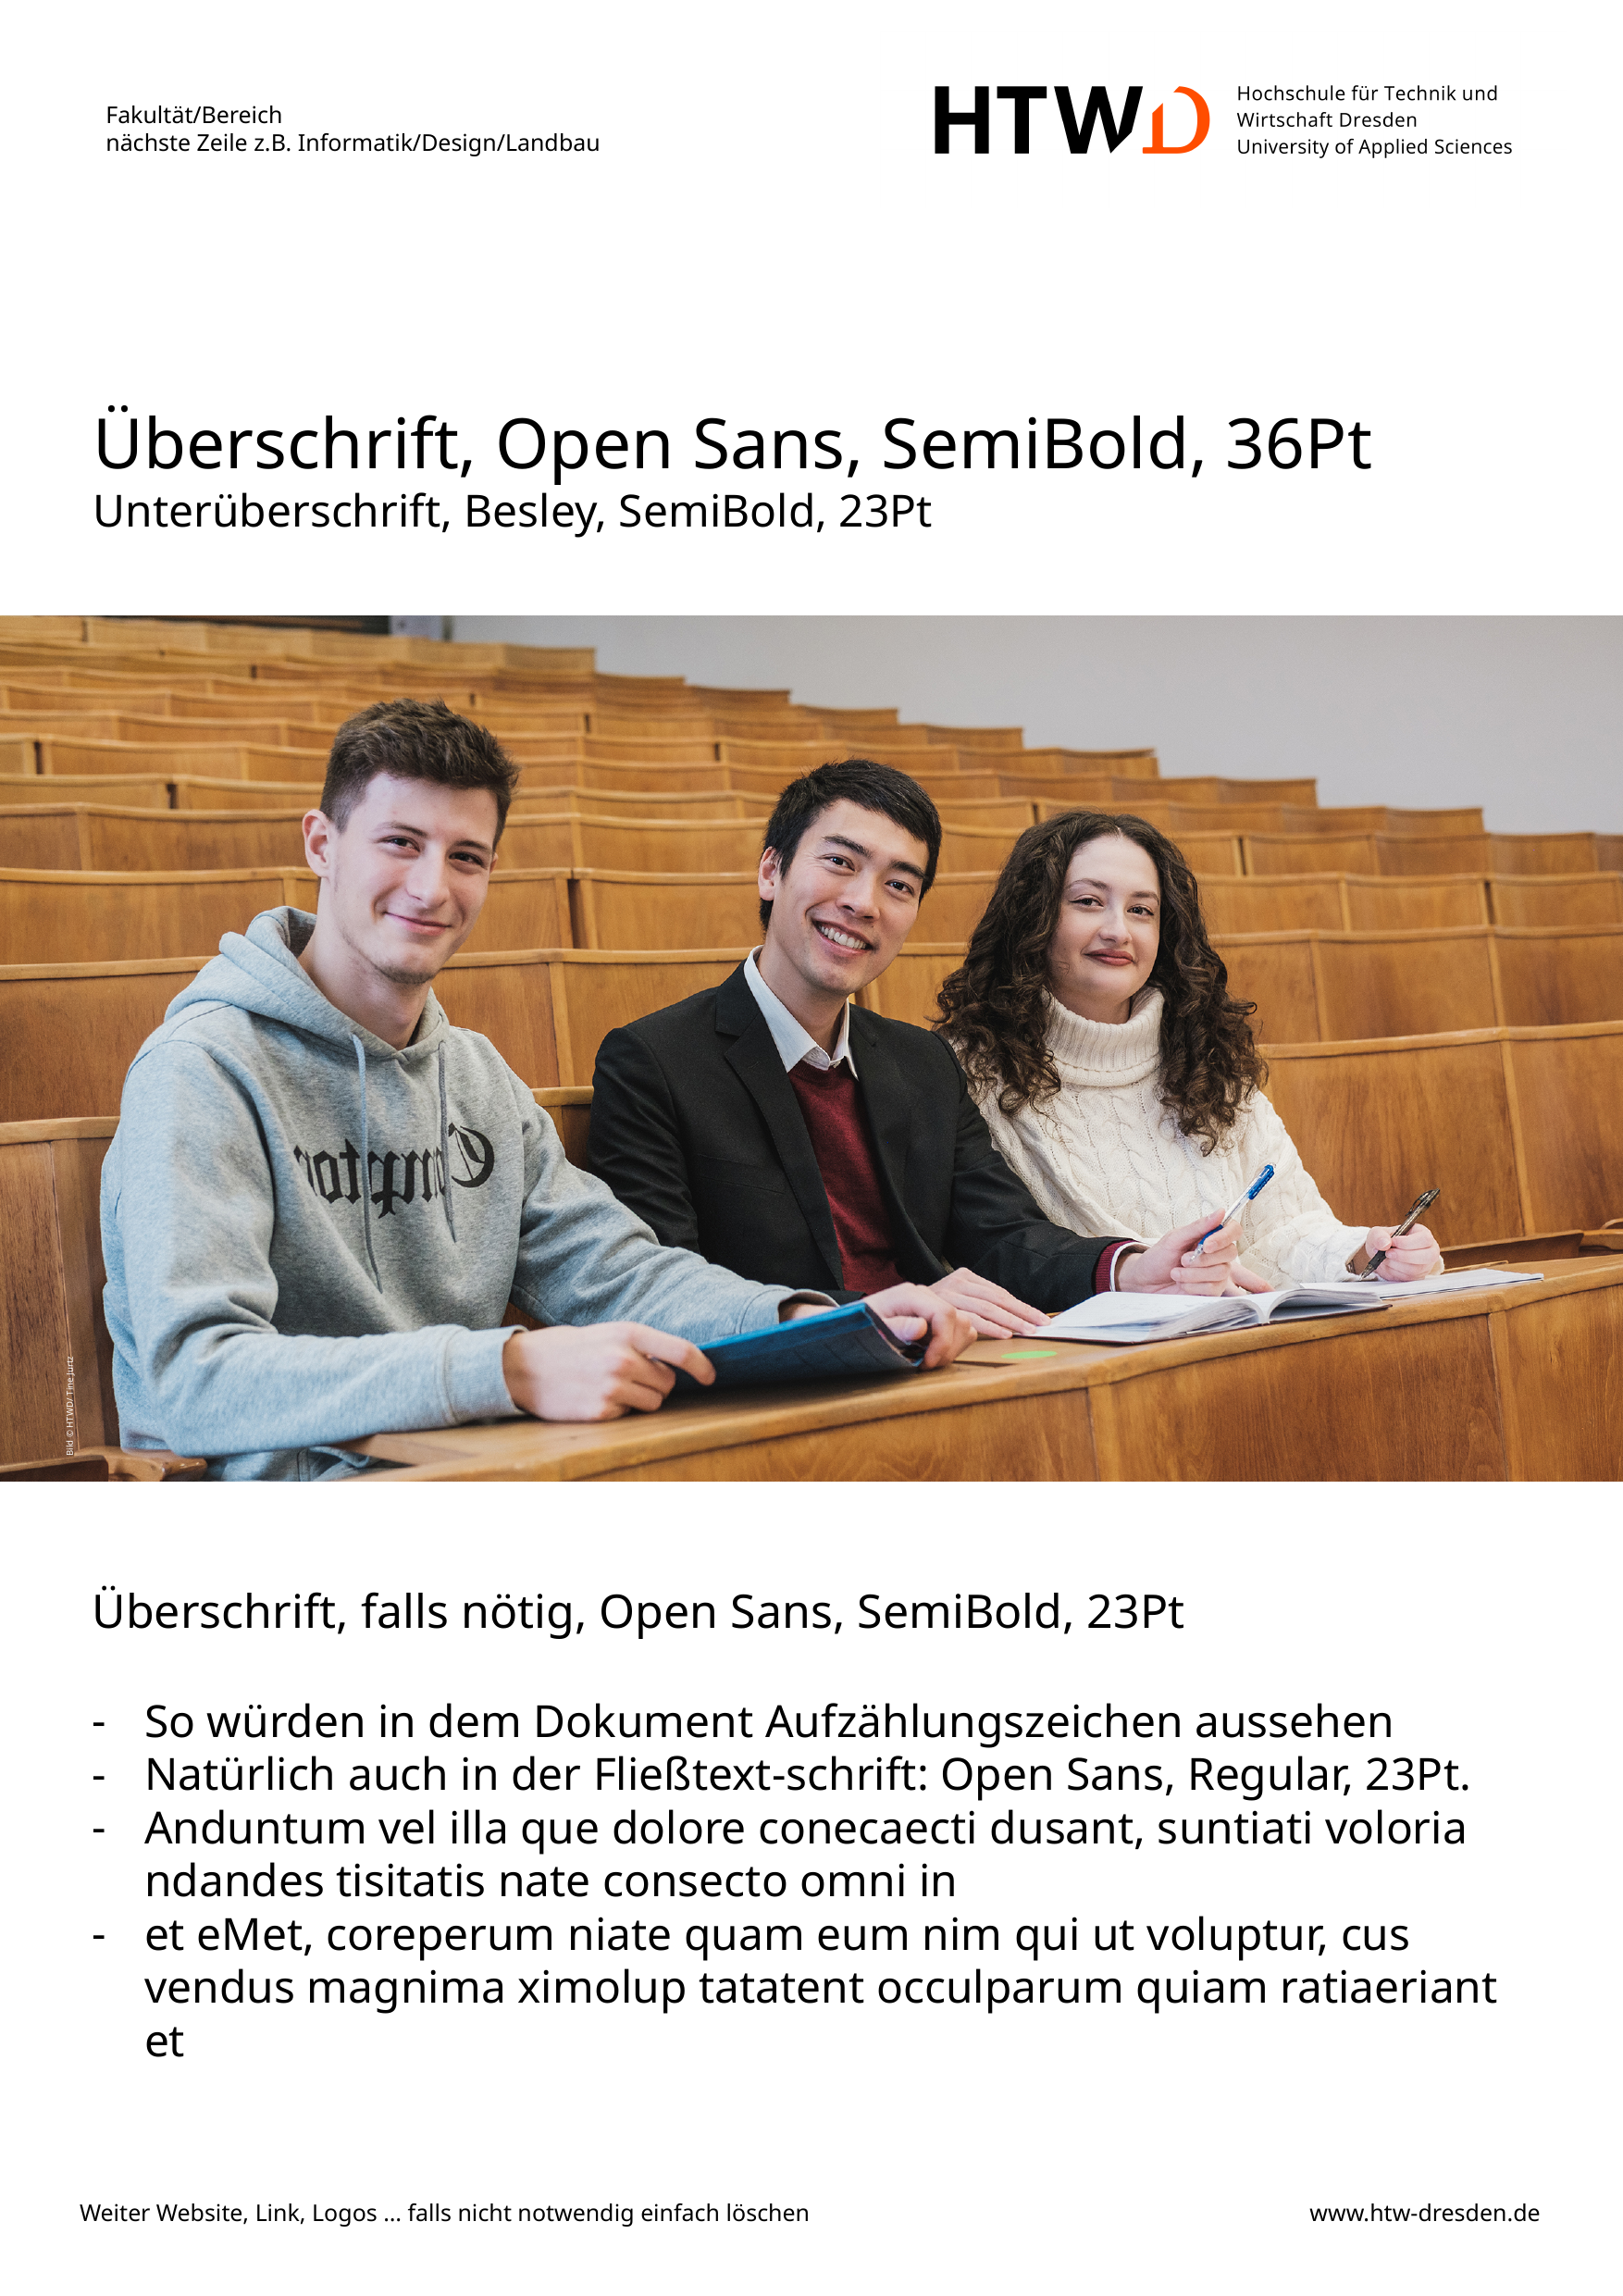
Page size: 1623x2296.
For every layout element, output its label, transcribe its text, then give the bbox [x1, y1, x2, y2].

text_box Überschrift, falls nötig, Open Sans, SemiBold, 23Pt So würden in dem Dokument Aufzählungszeichen aussehen Natürlich auch in der Fließtext-schrift: Open Sans, Regular, 23Pt. Anduntum vel illa que dolore conecaecti dusant, suntiati voloria ndandes tisitatis nate consecto omni in et eMet, coreperum niate quam eum nim qui ut voluptur, cus vendus magnima ximolup tatatent occulparum quiam ratiaeriant et [78, 1575, 1565, 2072]
picture [880, 31, 1567, 208]
text_box Fakultät/Bereich nächste Zeile z.B. Informatik/Design/Landbau [92, 93, 615, 163]
text_box Überschrift, Open Sans, SemiBold, 36Pt Unterüberschrift, Besley, SemiBold, 23Pt [79, 392, 1469, 543]
picture [0, 615, 1623, 1482]
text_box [321, 1482, 325, 1493]
text_box Weiter Website, Link, Logos … falls nicht notwendig einfach löschen [66, 2191, 825, 2233]
